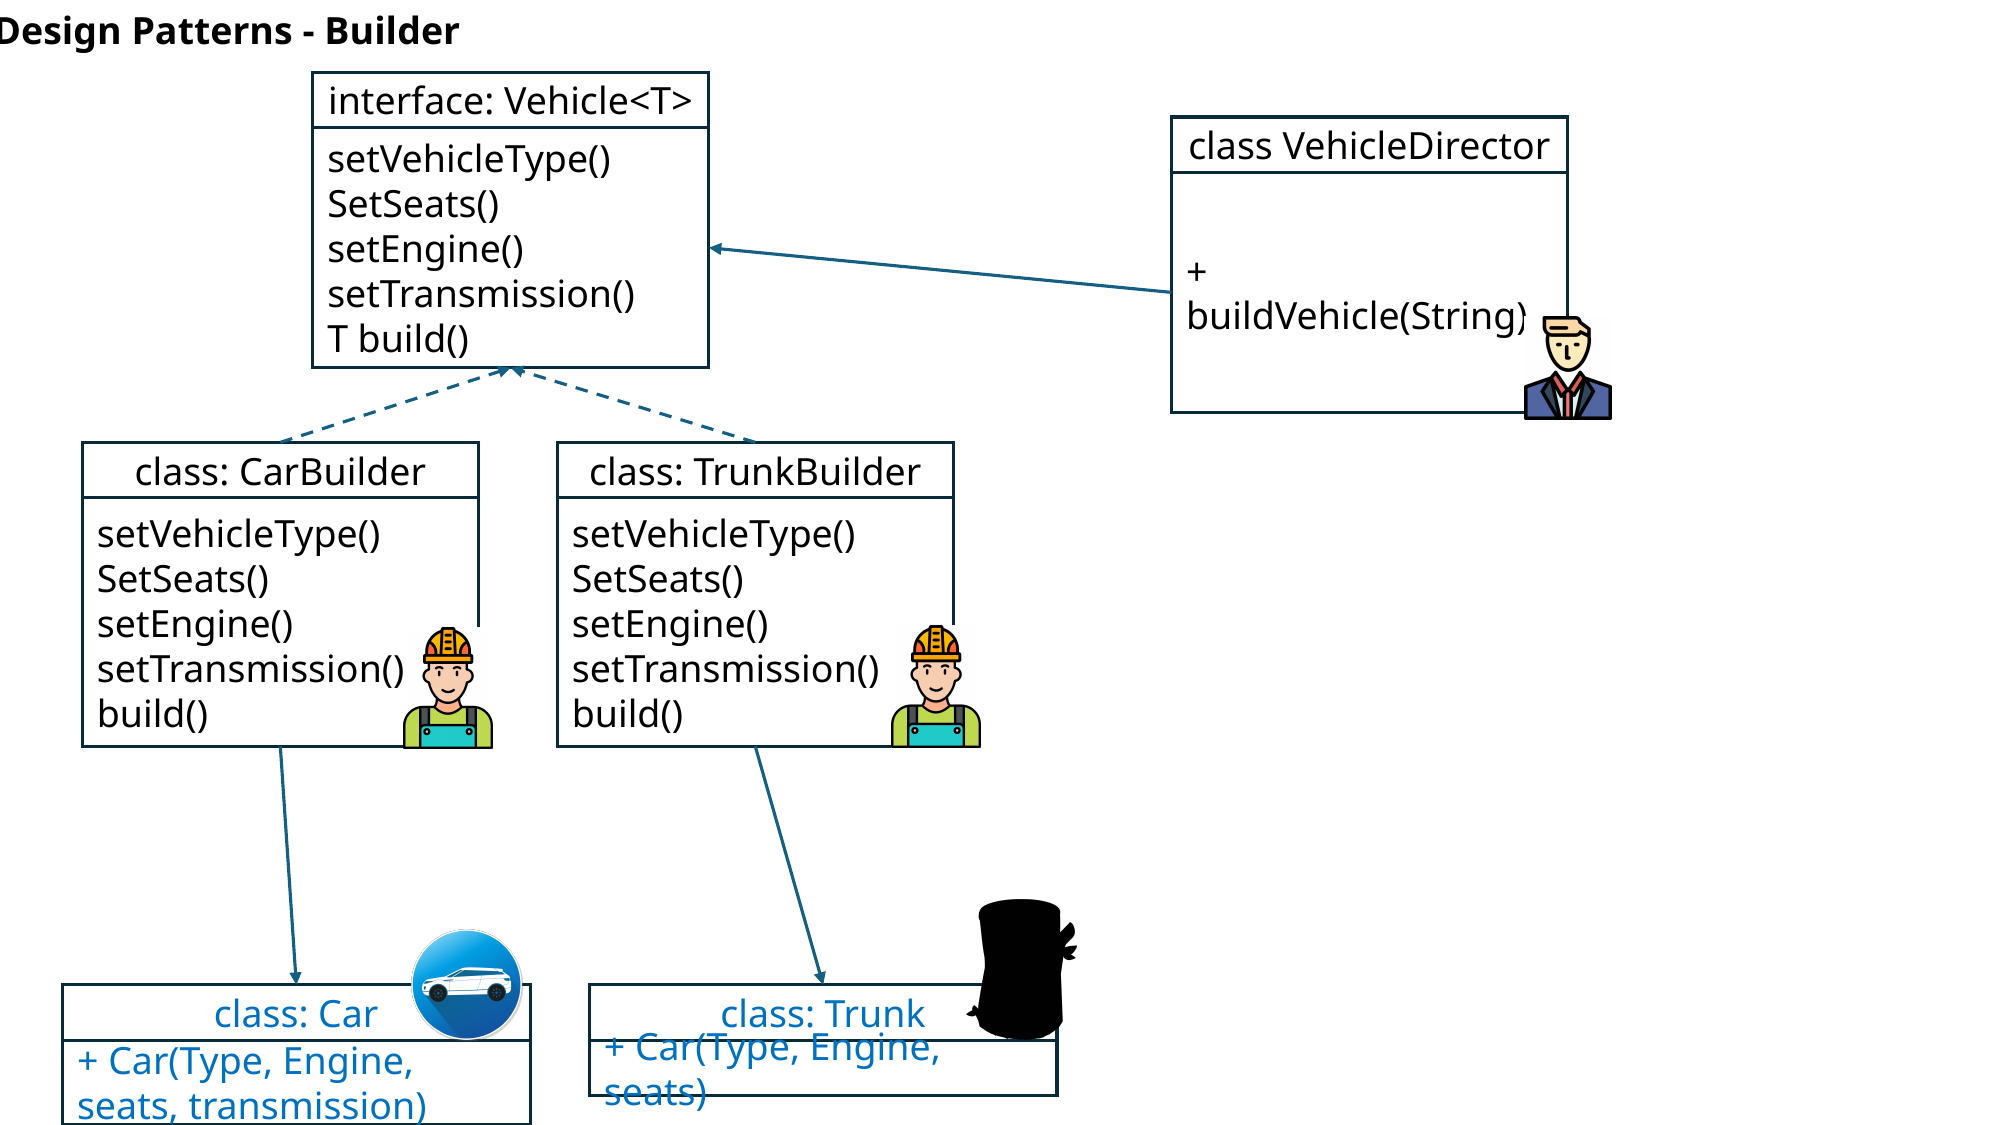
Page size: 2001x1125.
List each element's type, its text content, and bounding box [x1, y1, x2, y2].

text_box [510, 367, 756, 443]
text_box + buildVehicle(String) [1170, 171, 1569, 414]
text_box interface: Vehicle<T> [311, 71, 710, 126]
picture [890, 625, 981, 749]
text_box Design Patterns - Builder [0, 0, 476, 60]
text_box setVehicleType() SetSeats() setEngine() setTransmission() build() [81, 496, 480, 748]
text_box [279, 367, 510, 443]
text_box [279, 745, 297, 986]
picture [965, 899, 1078, 1041]
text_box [754, 745, 824, 986]
text_box class: CarBuilder [81, 441, 480, 496]
text_box class: Car [61, 983, 402, 1039]
text_box class: TrunkBuilder [556, 441, 955, 496]
picture [402, 920, 531, 1050]
text_box setVehicleType() SetSeats() setEngine() setTransmission() T build() [311, 126, 710, 367]
picture [402, 626, 494, 750]
text_box class VehicleDirector [1170, 115, 1569, 171]
text_box + Car(Type, Engine, seats, transmission) [61, 1039, 532, 1125]
text_box setVehicleType() SetSeats() setEngine() setTransmission() build() [556, 496, 955, 748]
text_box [708, 247, 1172, 293]
text_box + Car(Type, Engine, seats) [588, 1039, 1059, 1097]
text_box class: Trunk [588, 983, 965, 1039]
picture [1523, 315, 1612, 420]
